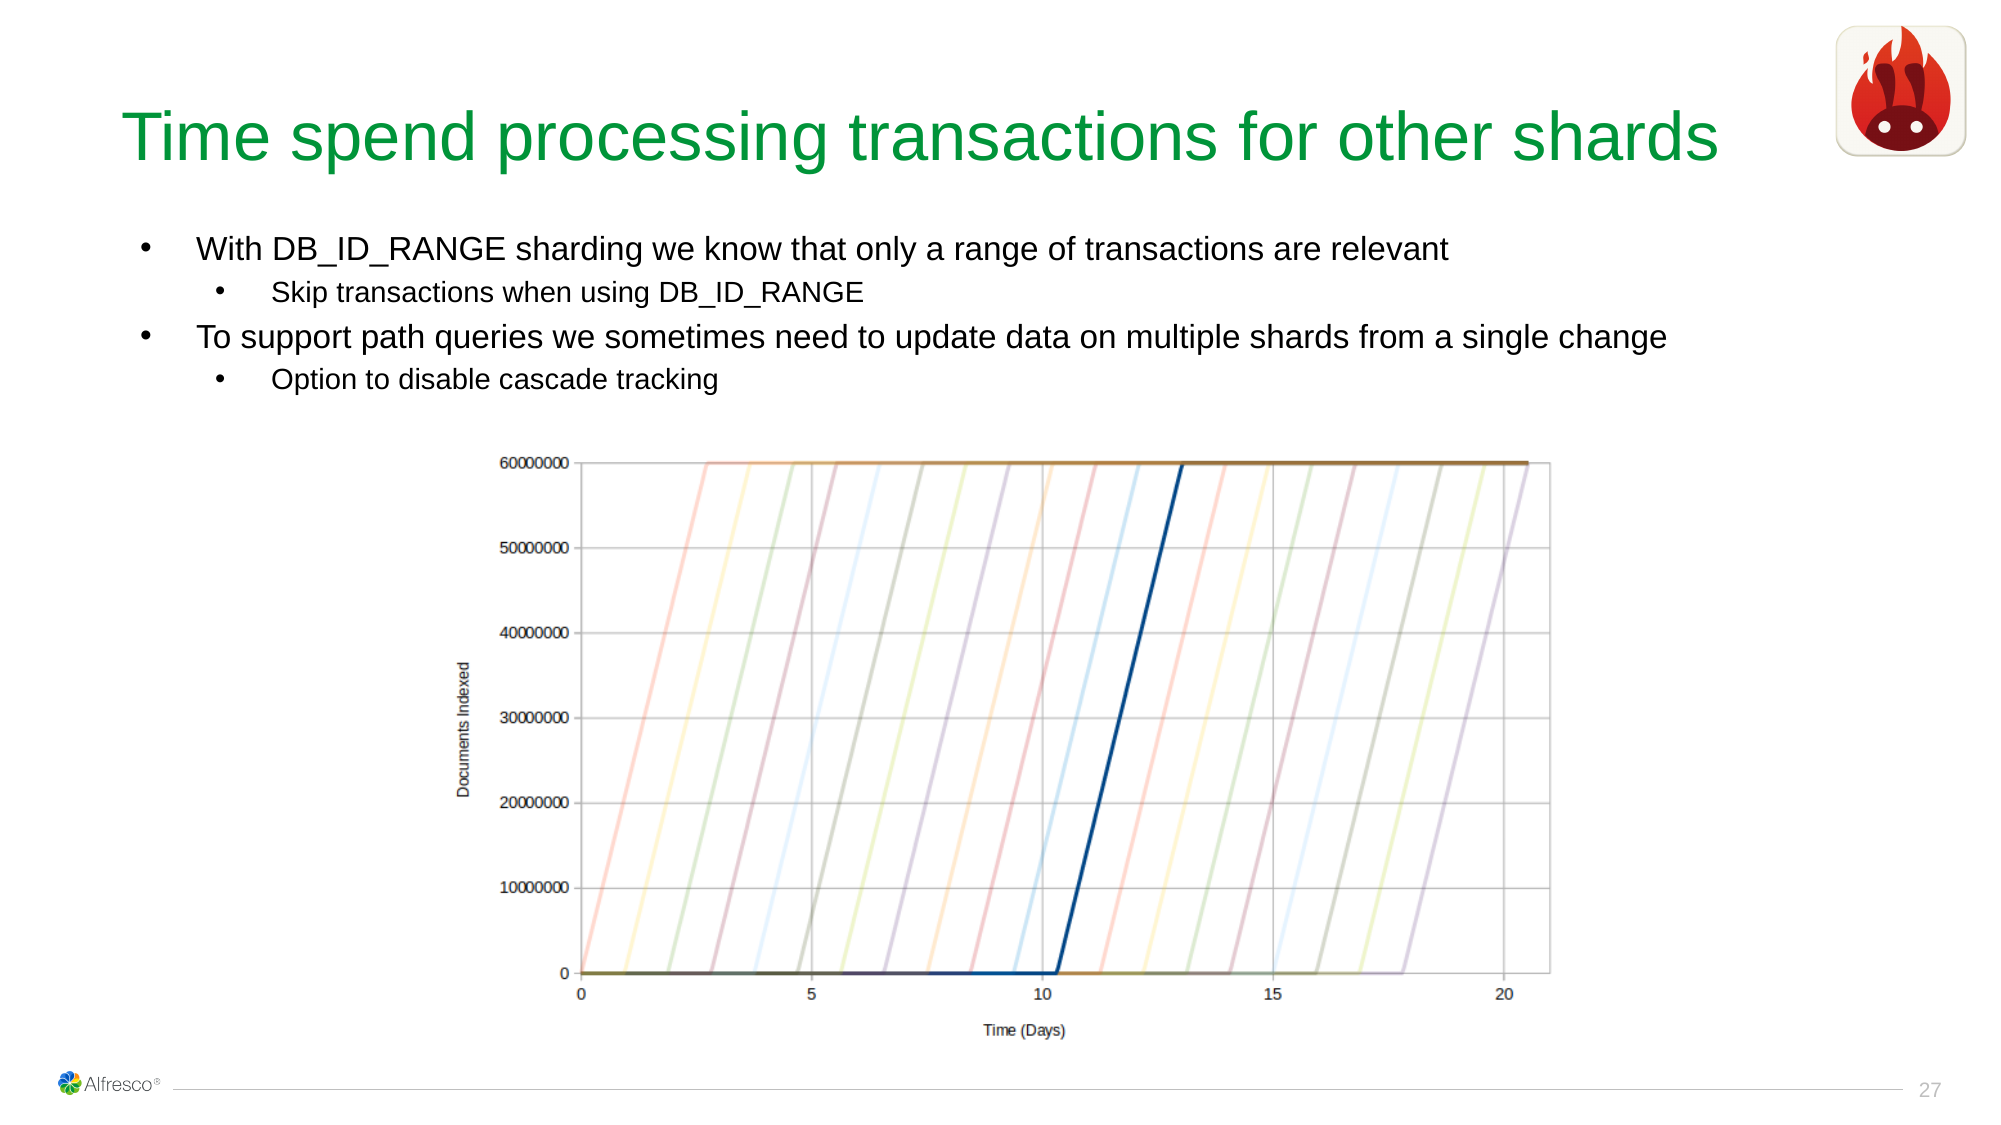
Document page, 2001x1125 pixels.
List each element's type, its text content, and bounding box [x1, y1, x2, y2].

list With DB_ID_RANGE sharding we know that only a range of transactions are relevant Skip transactions when using DB_ID_RANGE To support path queries we sometimes need to update data on multiple shards from a single change Option to disable cascade tracking [106, 213, 1930, 1008]
title Time spend processing transactions for other shards [106, 84, 1930, 184]
picture [434, 443, 1566, 1059]
picture [45, 1058, 173, 1108]
picture [1831, 24, 1970, 163]
